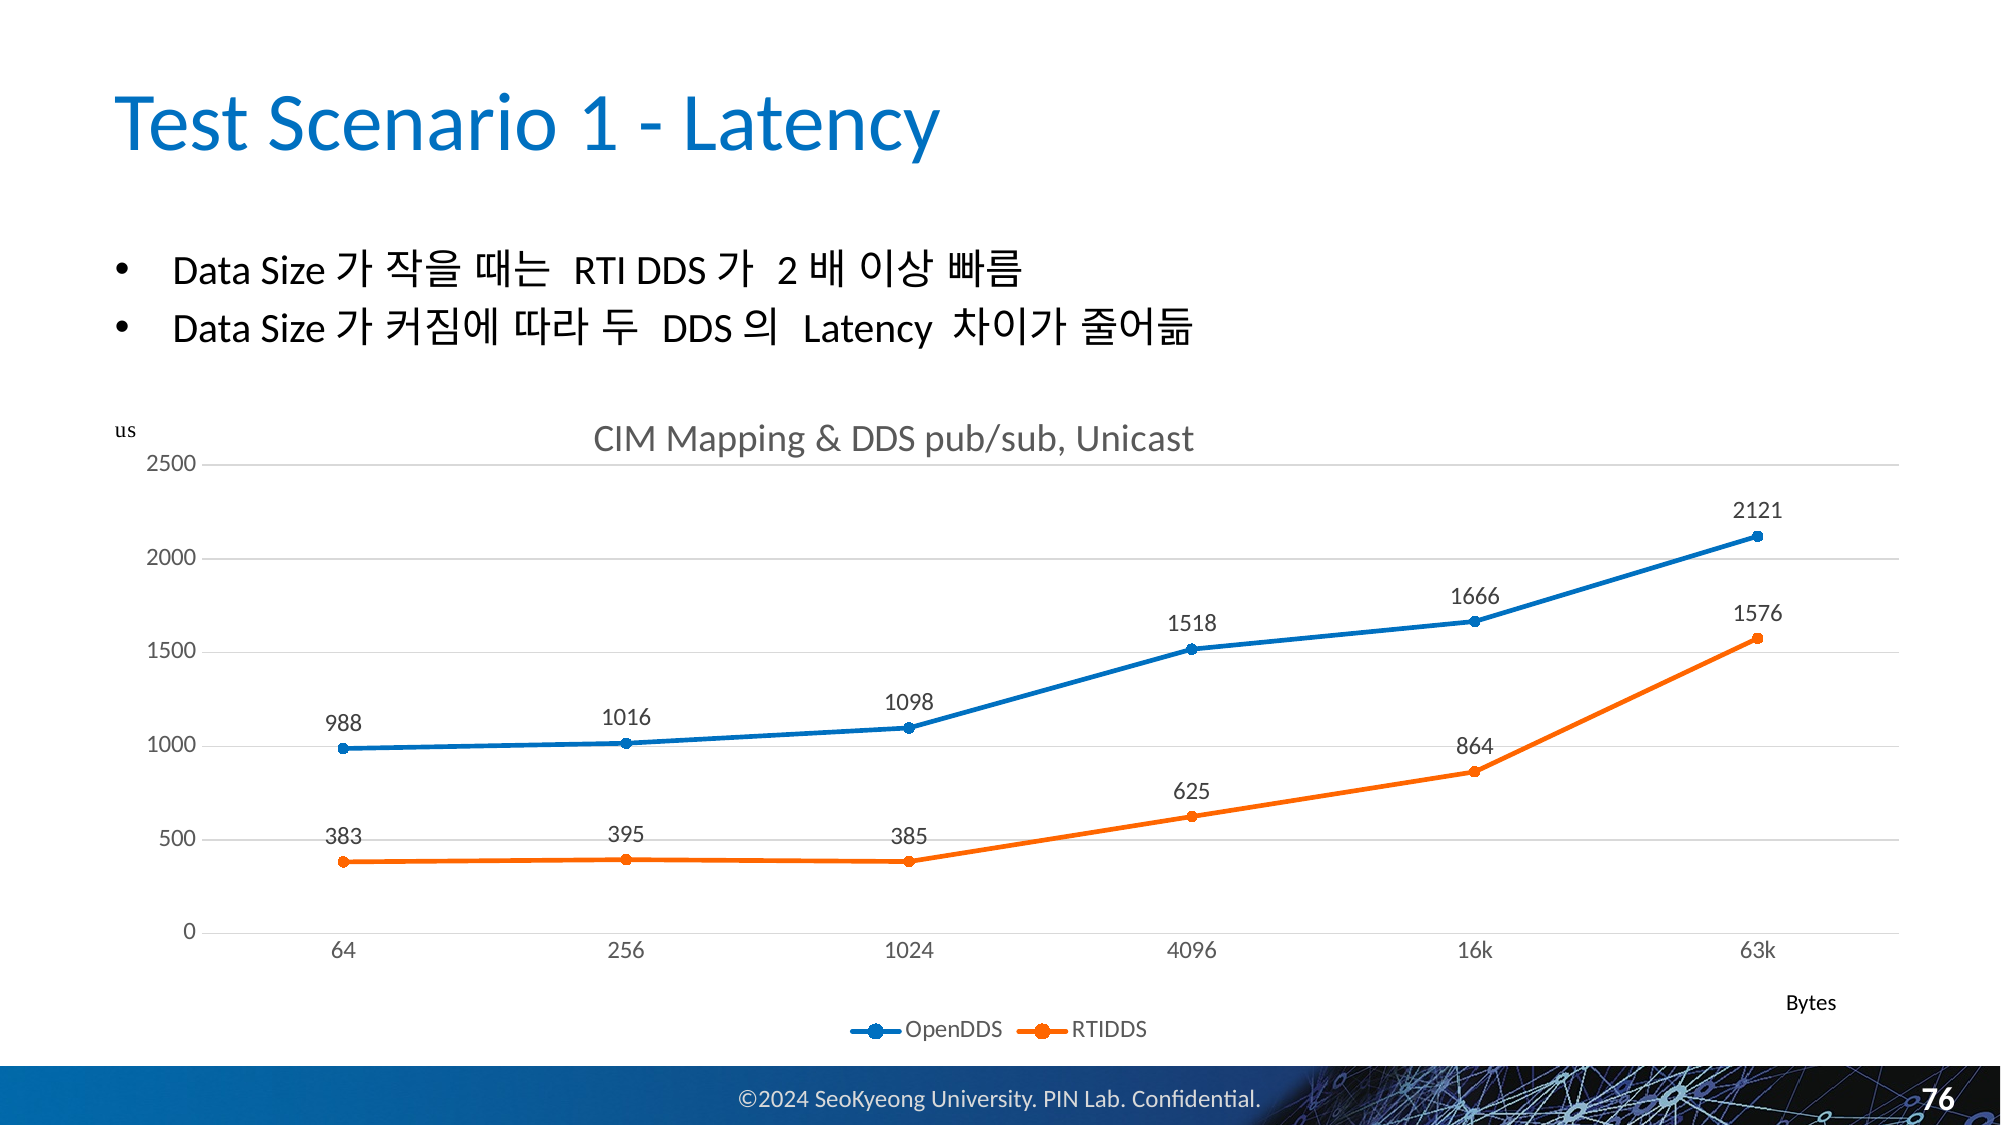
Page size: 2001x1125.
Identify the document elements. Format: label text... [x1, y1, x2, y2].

list Data Size가 작을 때는 RTI DDS가 2배 이상 빠름 Data Size가 커짐에 따라 두 DDS의 Latency 차이가 줄어듦 [99, 235, 1900, 410]
picture [0, 1066, 2001, 1125]
title Test Scenario 1 - Latency [99, 45, 1745, 200]
chart [99, 410, 1900, 1050]
slide_number 76 [1519, 1067, 1970, 1125]
